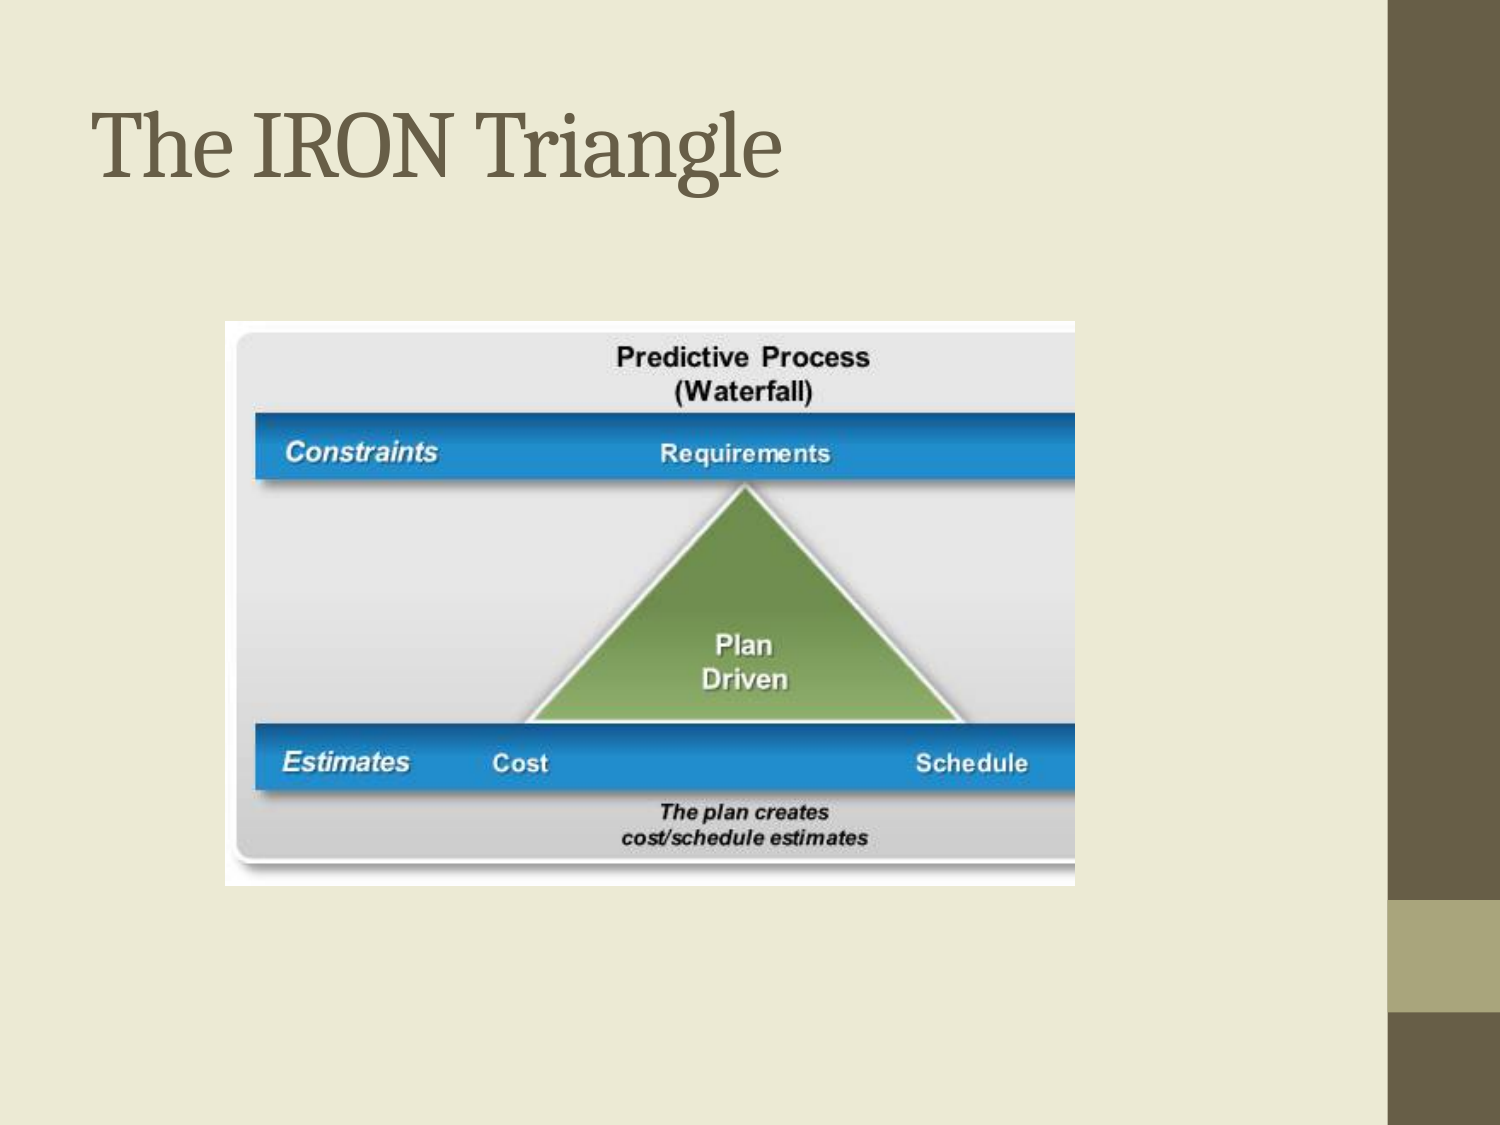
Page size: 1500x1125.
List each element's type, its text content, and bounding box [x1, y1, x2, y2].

picture [224, 321, 1076, 887]
title The IRON Triangle [75, 45, 1325, 233]
